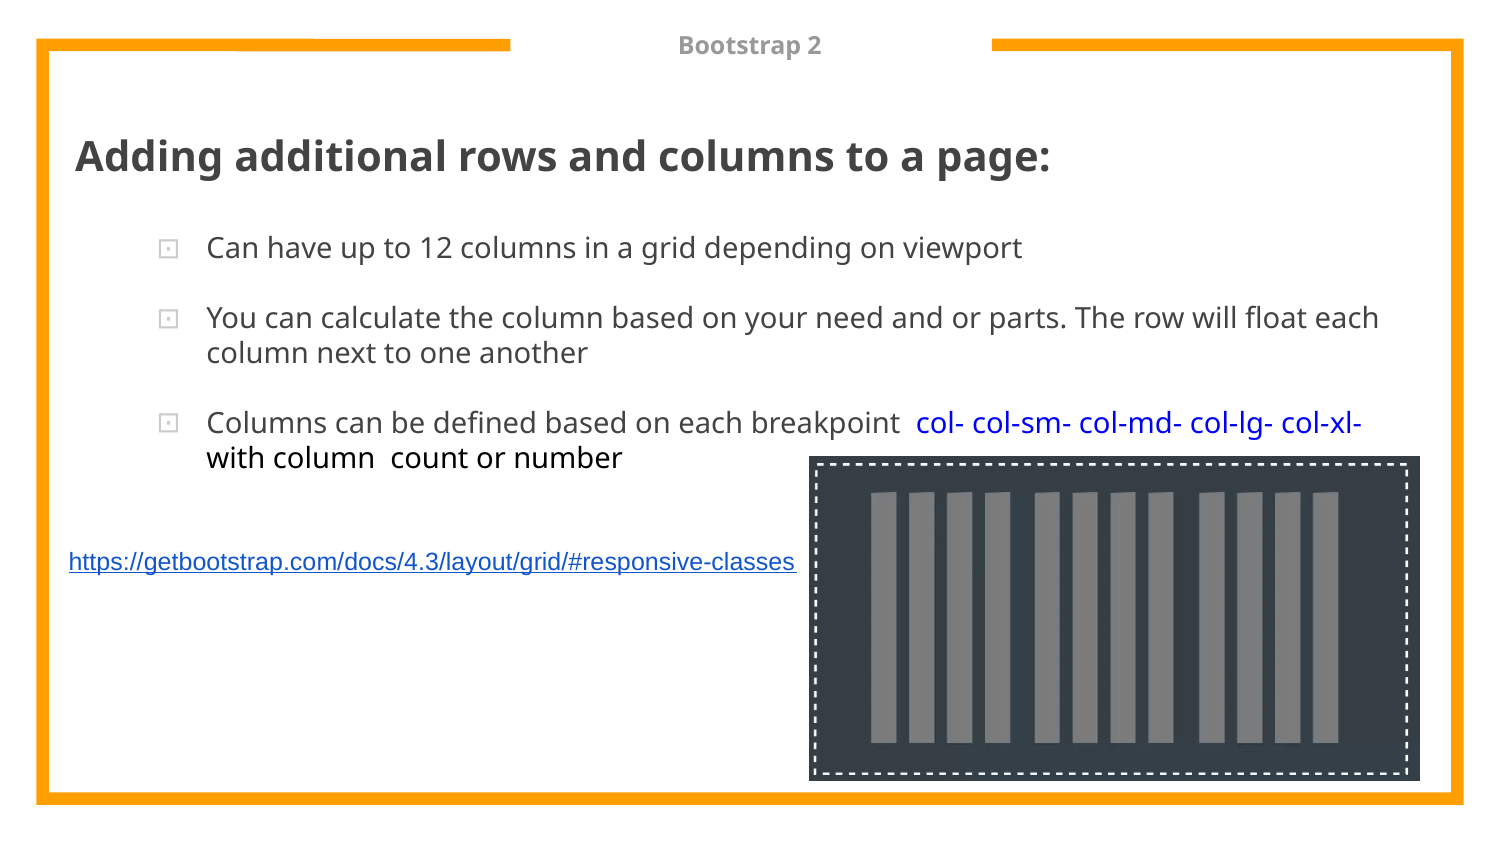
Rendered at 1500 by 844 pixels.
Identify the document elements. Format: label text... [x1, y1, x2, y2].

title Bootstrap 2 [531, 15, 969, 64]
picture [809, 456, 1420, 782]
text_box https://getbootstrap.com/docs/4.3/layout/grid/#responsive-classes [53, 427, 821, 723]
text_box Adding additional rows and columns to a page: Can have up to 12 columns in a grid depending on viewport You can calculate the column based on your need and or parts. The row will float each column next to one another Columns can be defined based on each breakpoint col- col-sm- col-md- col-lg- col-xl- with column count or number [60, 64, 1432, 352]
